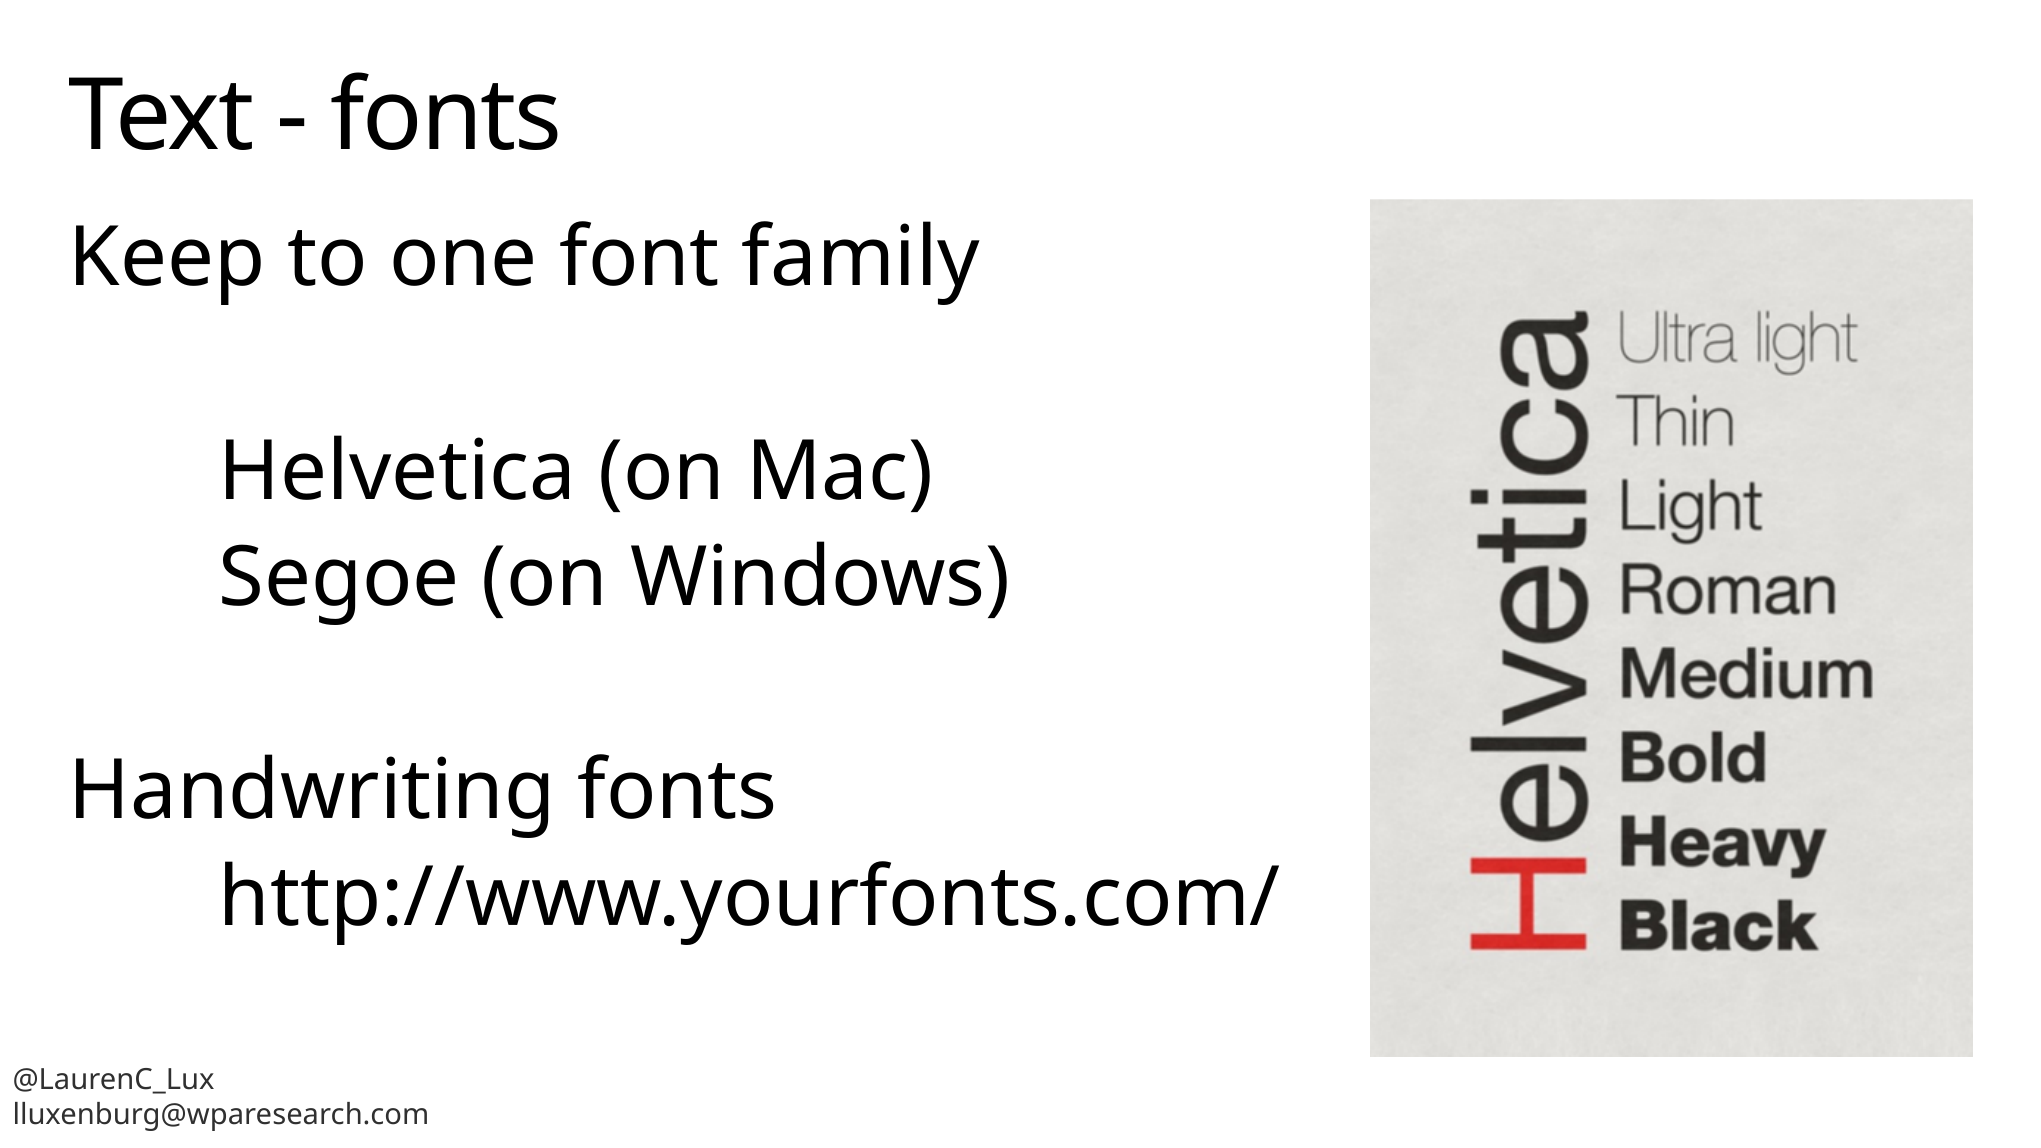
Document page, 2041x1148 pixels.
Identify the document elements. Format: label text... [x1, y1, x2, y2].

picture [1369, 198, 1973, 1057]
title Text - fonts [45, 48, 1996, 199]
list Keep to one font family Helvetica (on Mac) Segoe (on Windows) Handwriting fonts http://www.yourfonts.com/ [45, 199, 1358, 987]
